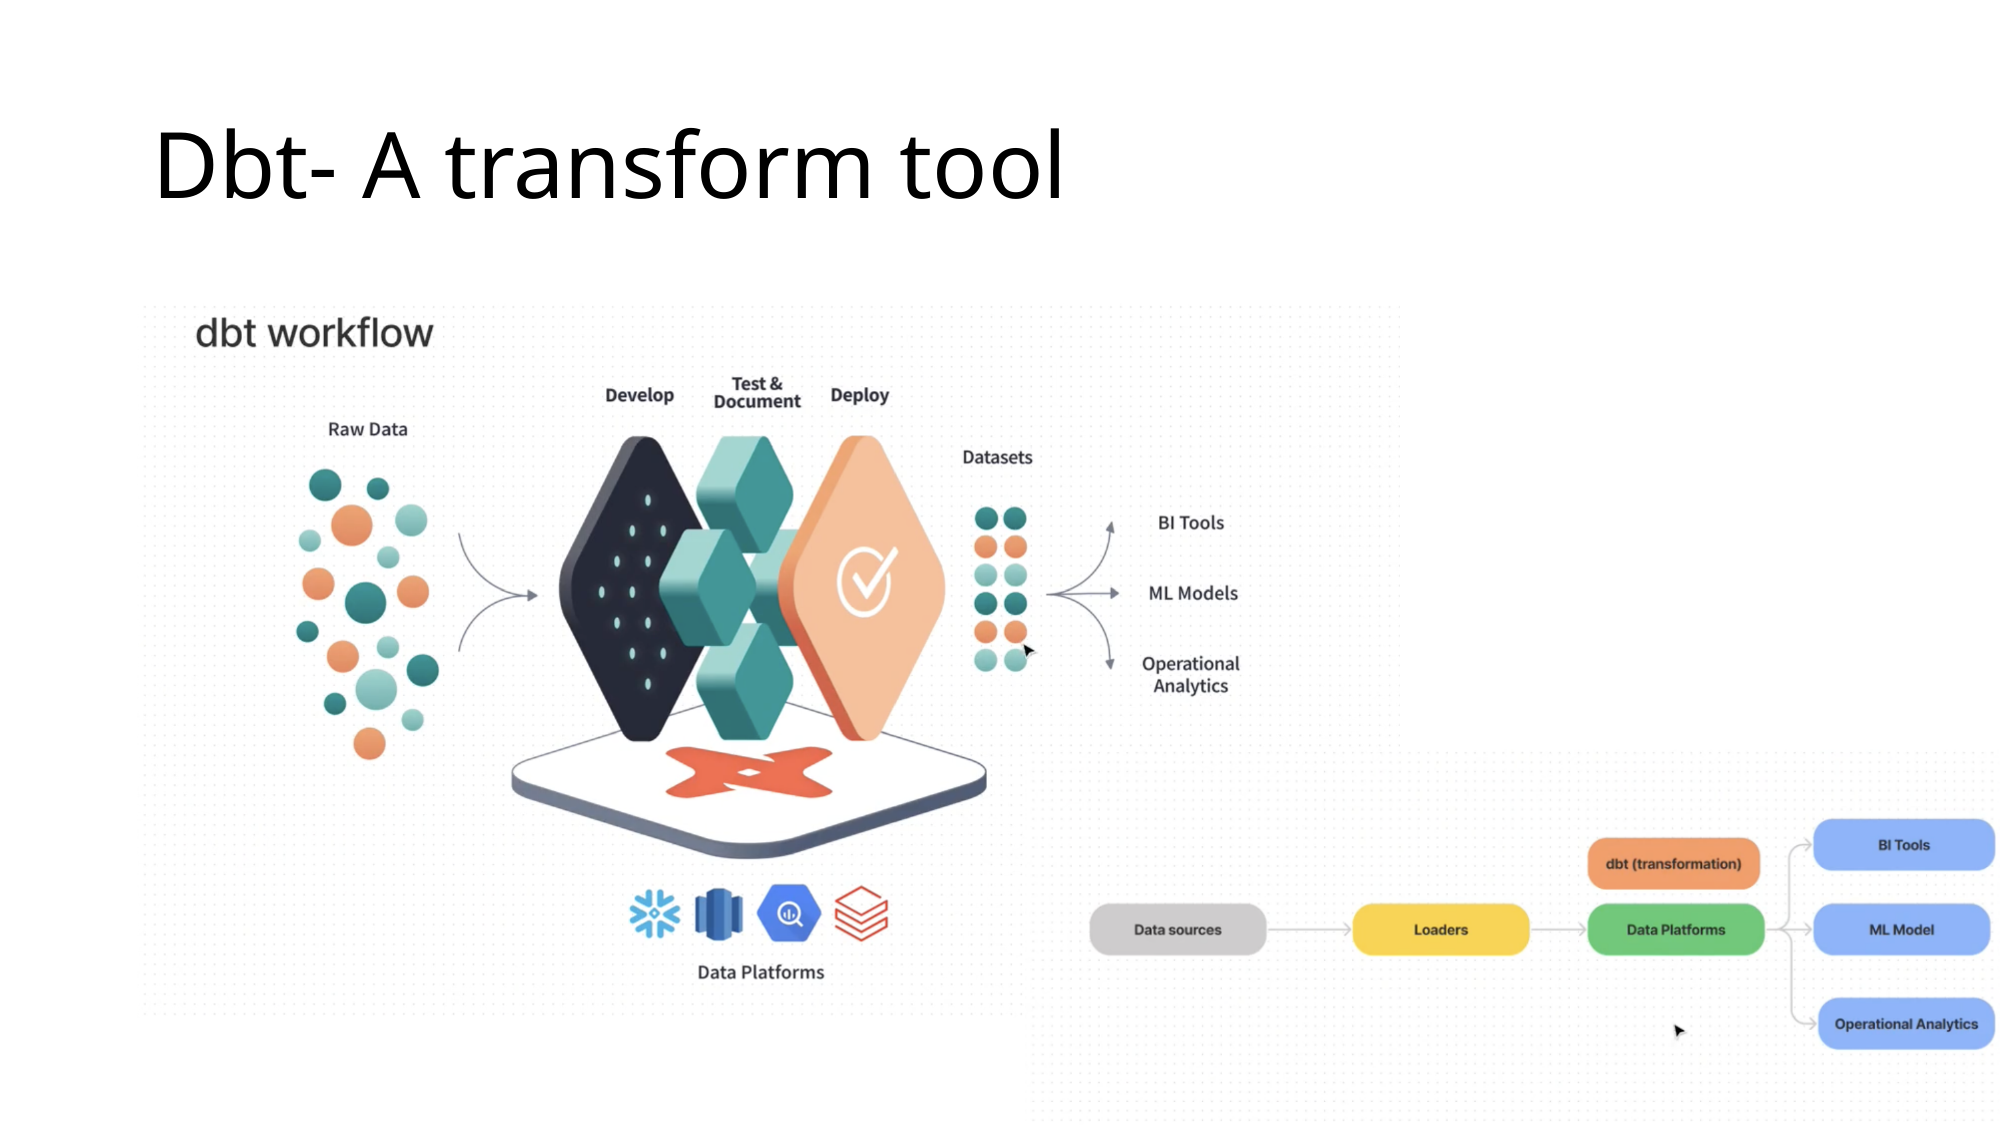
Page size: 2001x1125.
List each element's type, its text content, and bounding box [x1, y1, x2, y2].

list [137, 303, 1400, 1018]
picture [1024, 749, 2000, 1125]
title Dbt- A transform tool [137, 59, 1863, 278]
